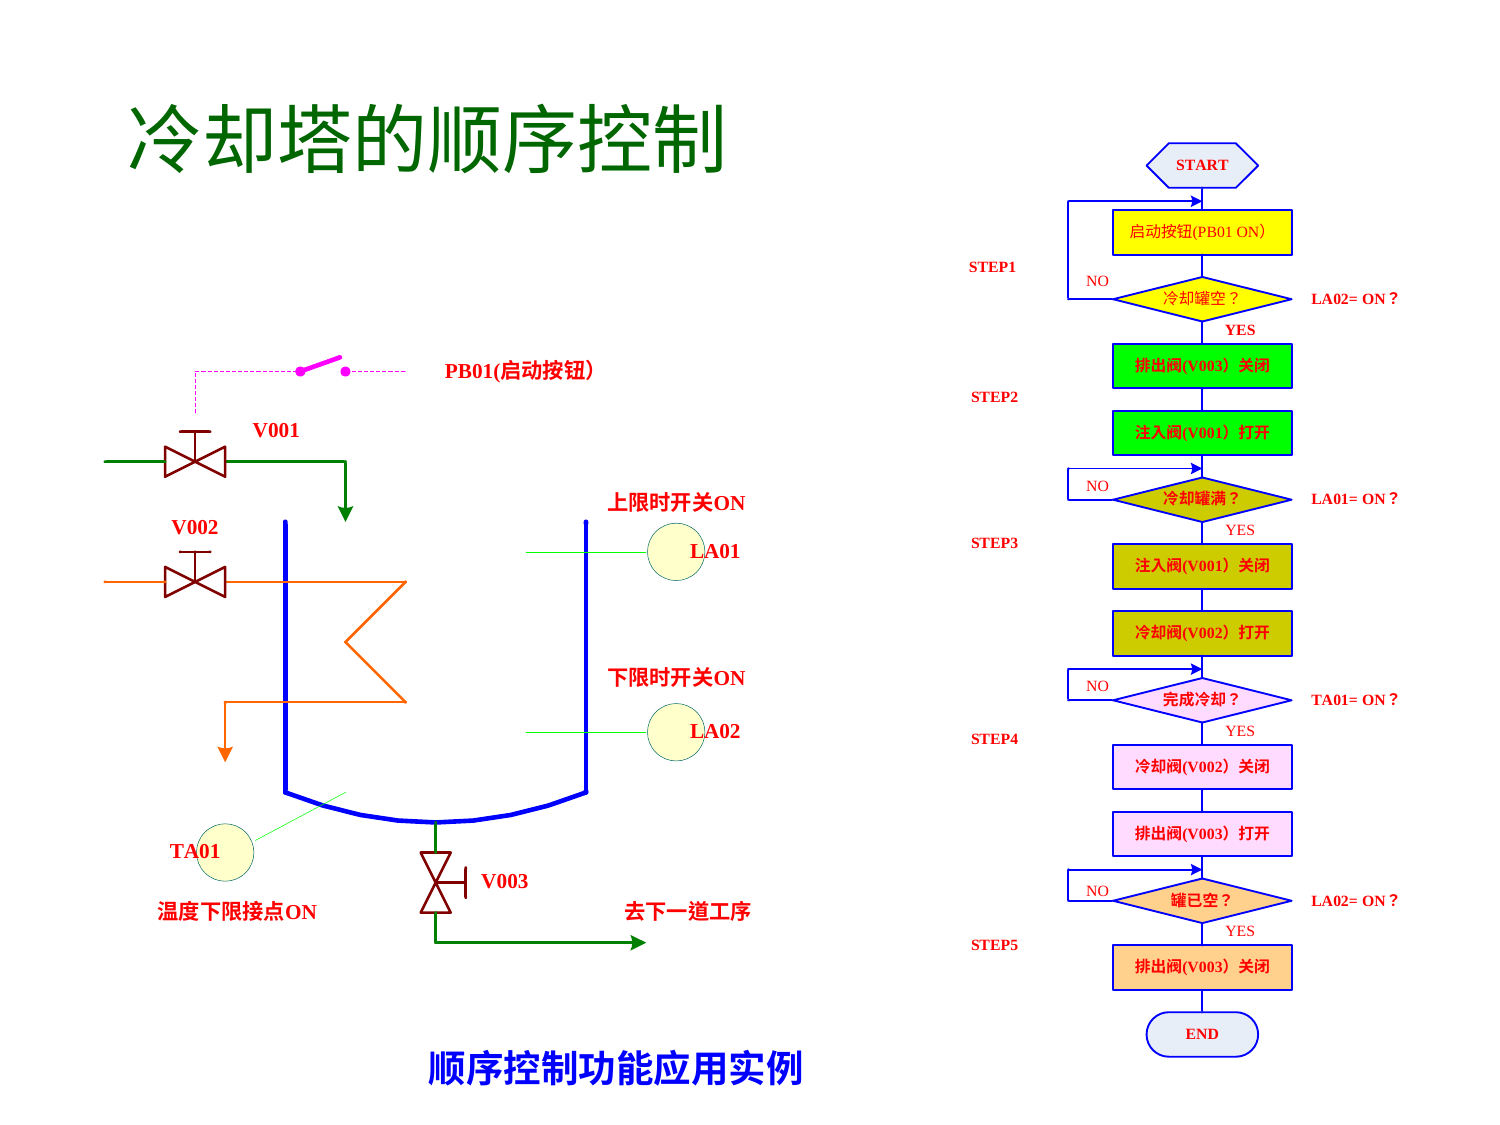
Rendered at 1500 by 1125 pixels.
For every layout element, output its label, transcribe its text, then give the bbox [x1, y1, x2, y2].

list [937, 139, 1412, 1061]
text_box 顺序控制功能应用实例 [413, 1037, 819, 1098]
title 冷却塔的顺序控制 [112, 74, 938, 201]
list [99, 337, 813, 963]
